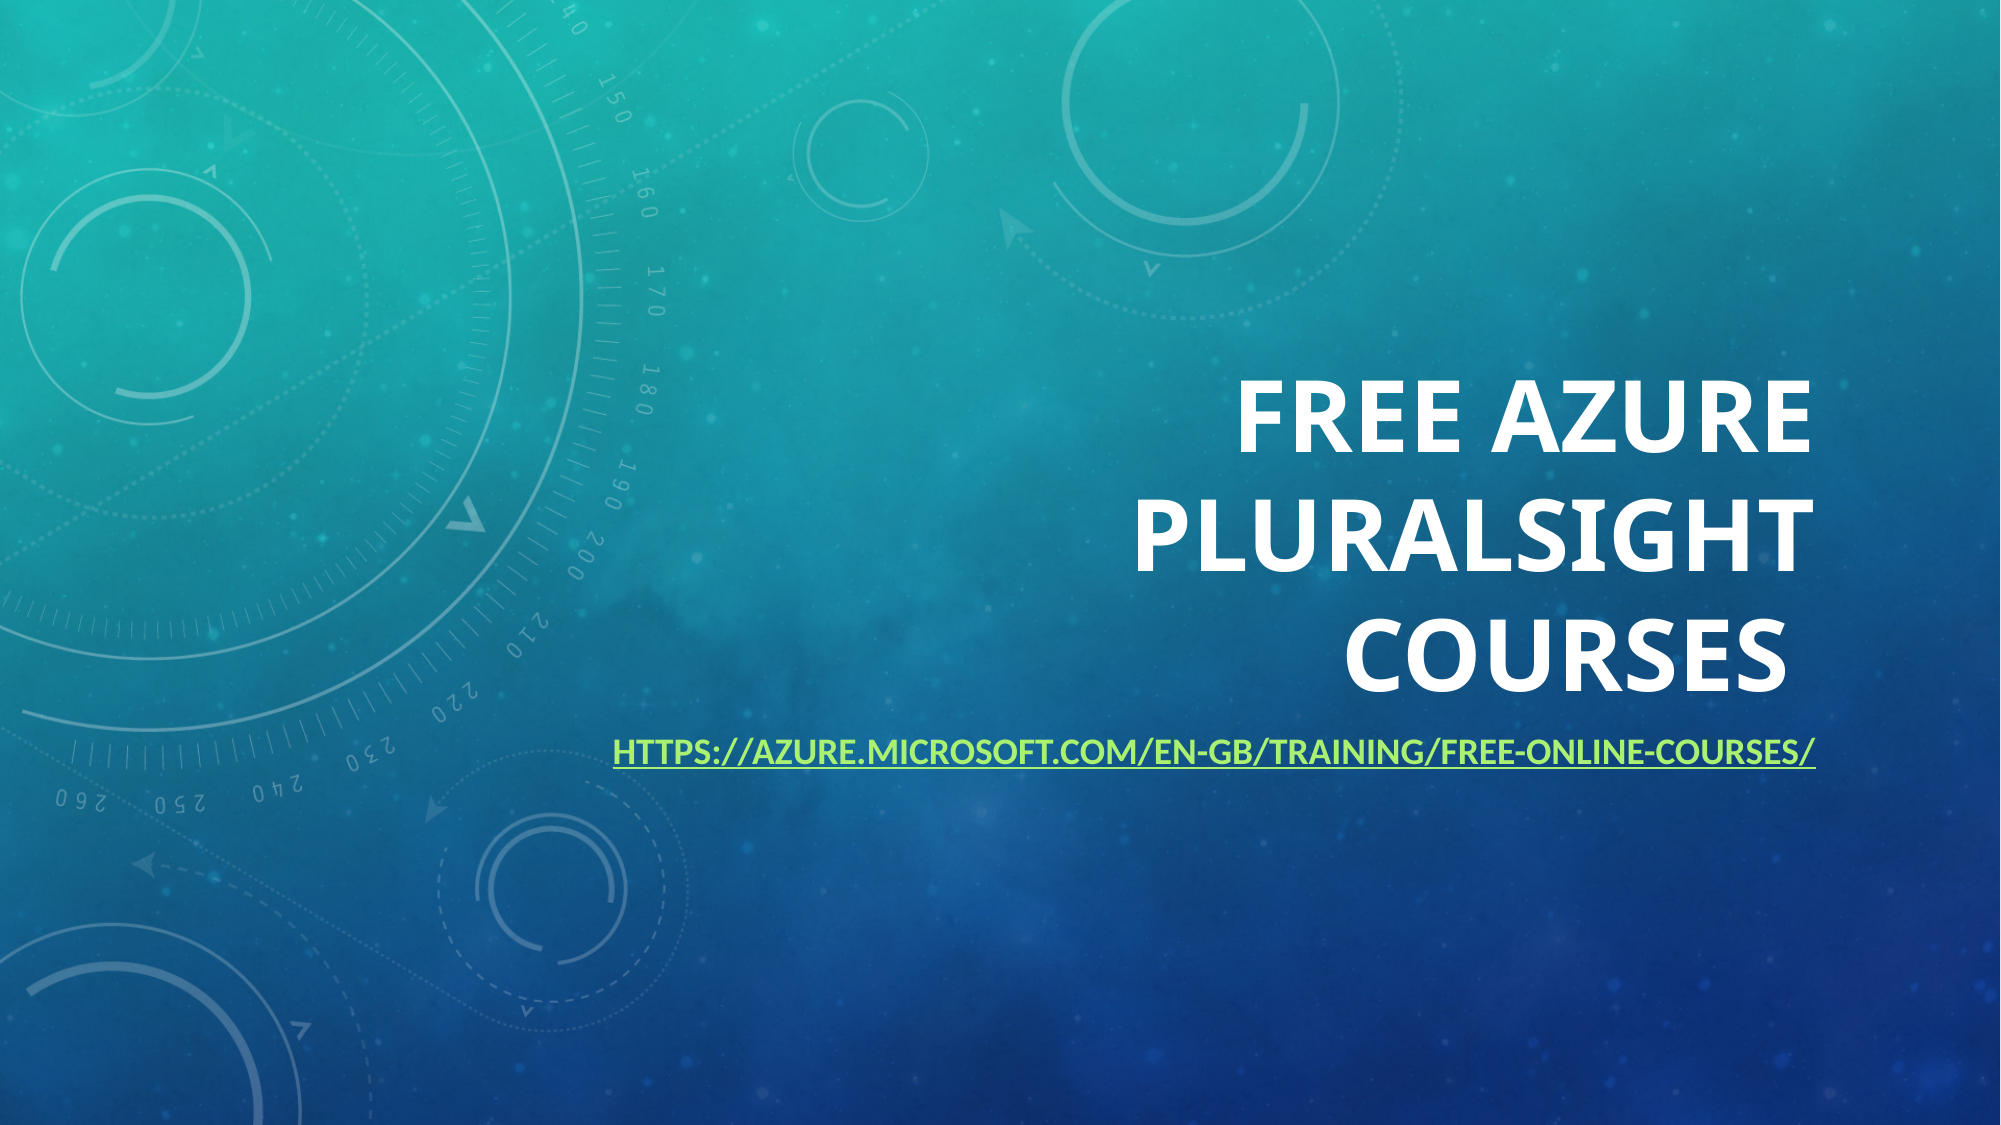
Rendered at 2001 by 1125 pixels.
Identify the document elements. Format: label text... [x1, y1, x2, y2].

subtitle https://azure.microsoft.com/en-gb/training/free-online-courses/ [524, 719, 1831, 950]
title Free Azure Pluralsight Courses [650, 322, 1831, 719]
picture [0, 0, 2001, 1125]
